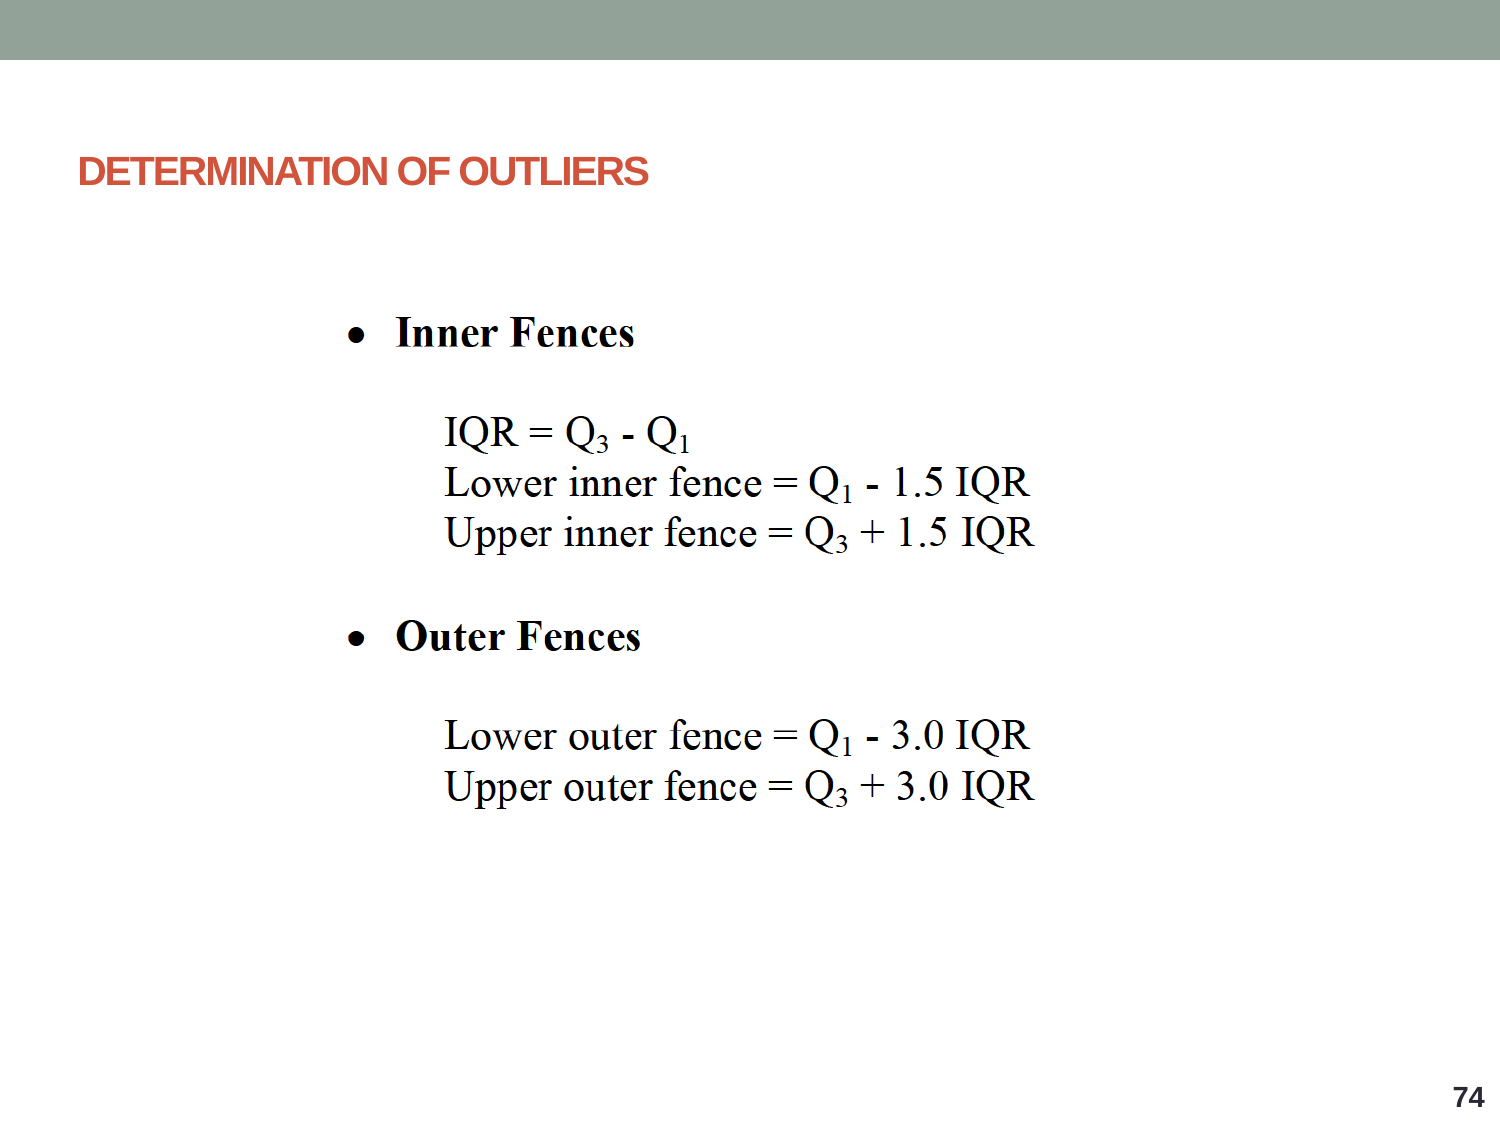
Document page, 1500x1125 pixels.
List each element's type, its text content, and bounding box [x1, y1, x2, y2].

title DETERMINATION OF OUTLIERS [62, 87, 1413, 250]
slide_number 74 [1325, 1068, 1500, 1123]
picture [324, 299, 1076, 827]
